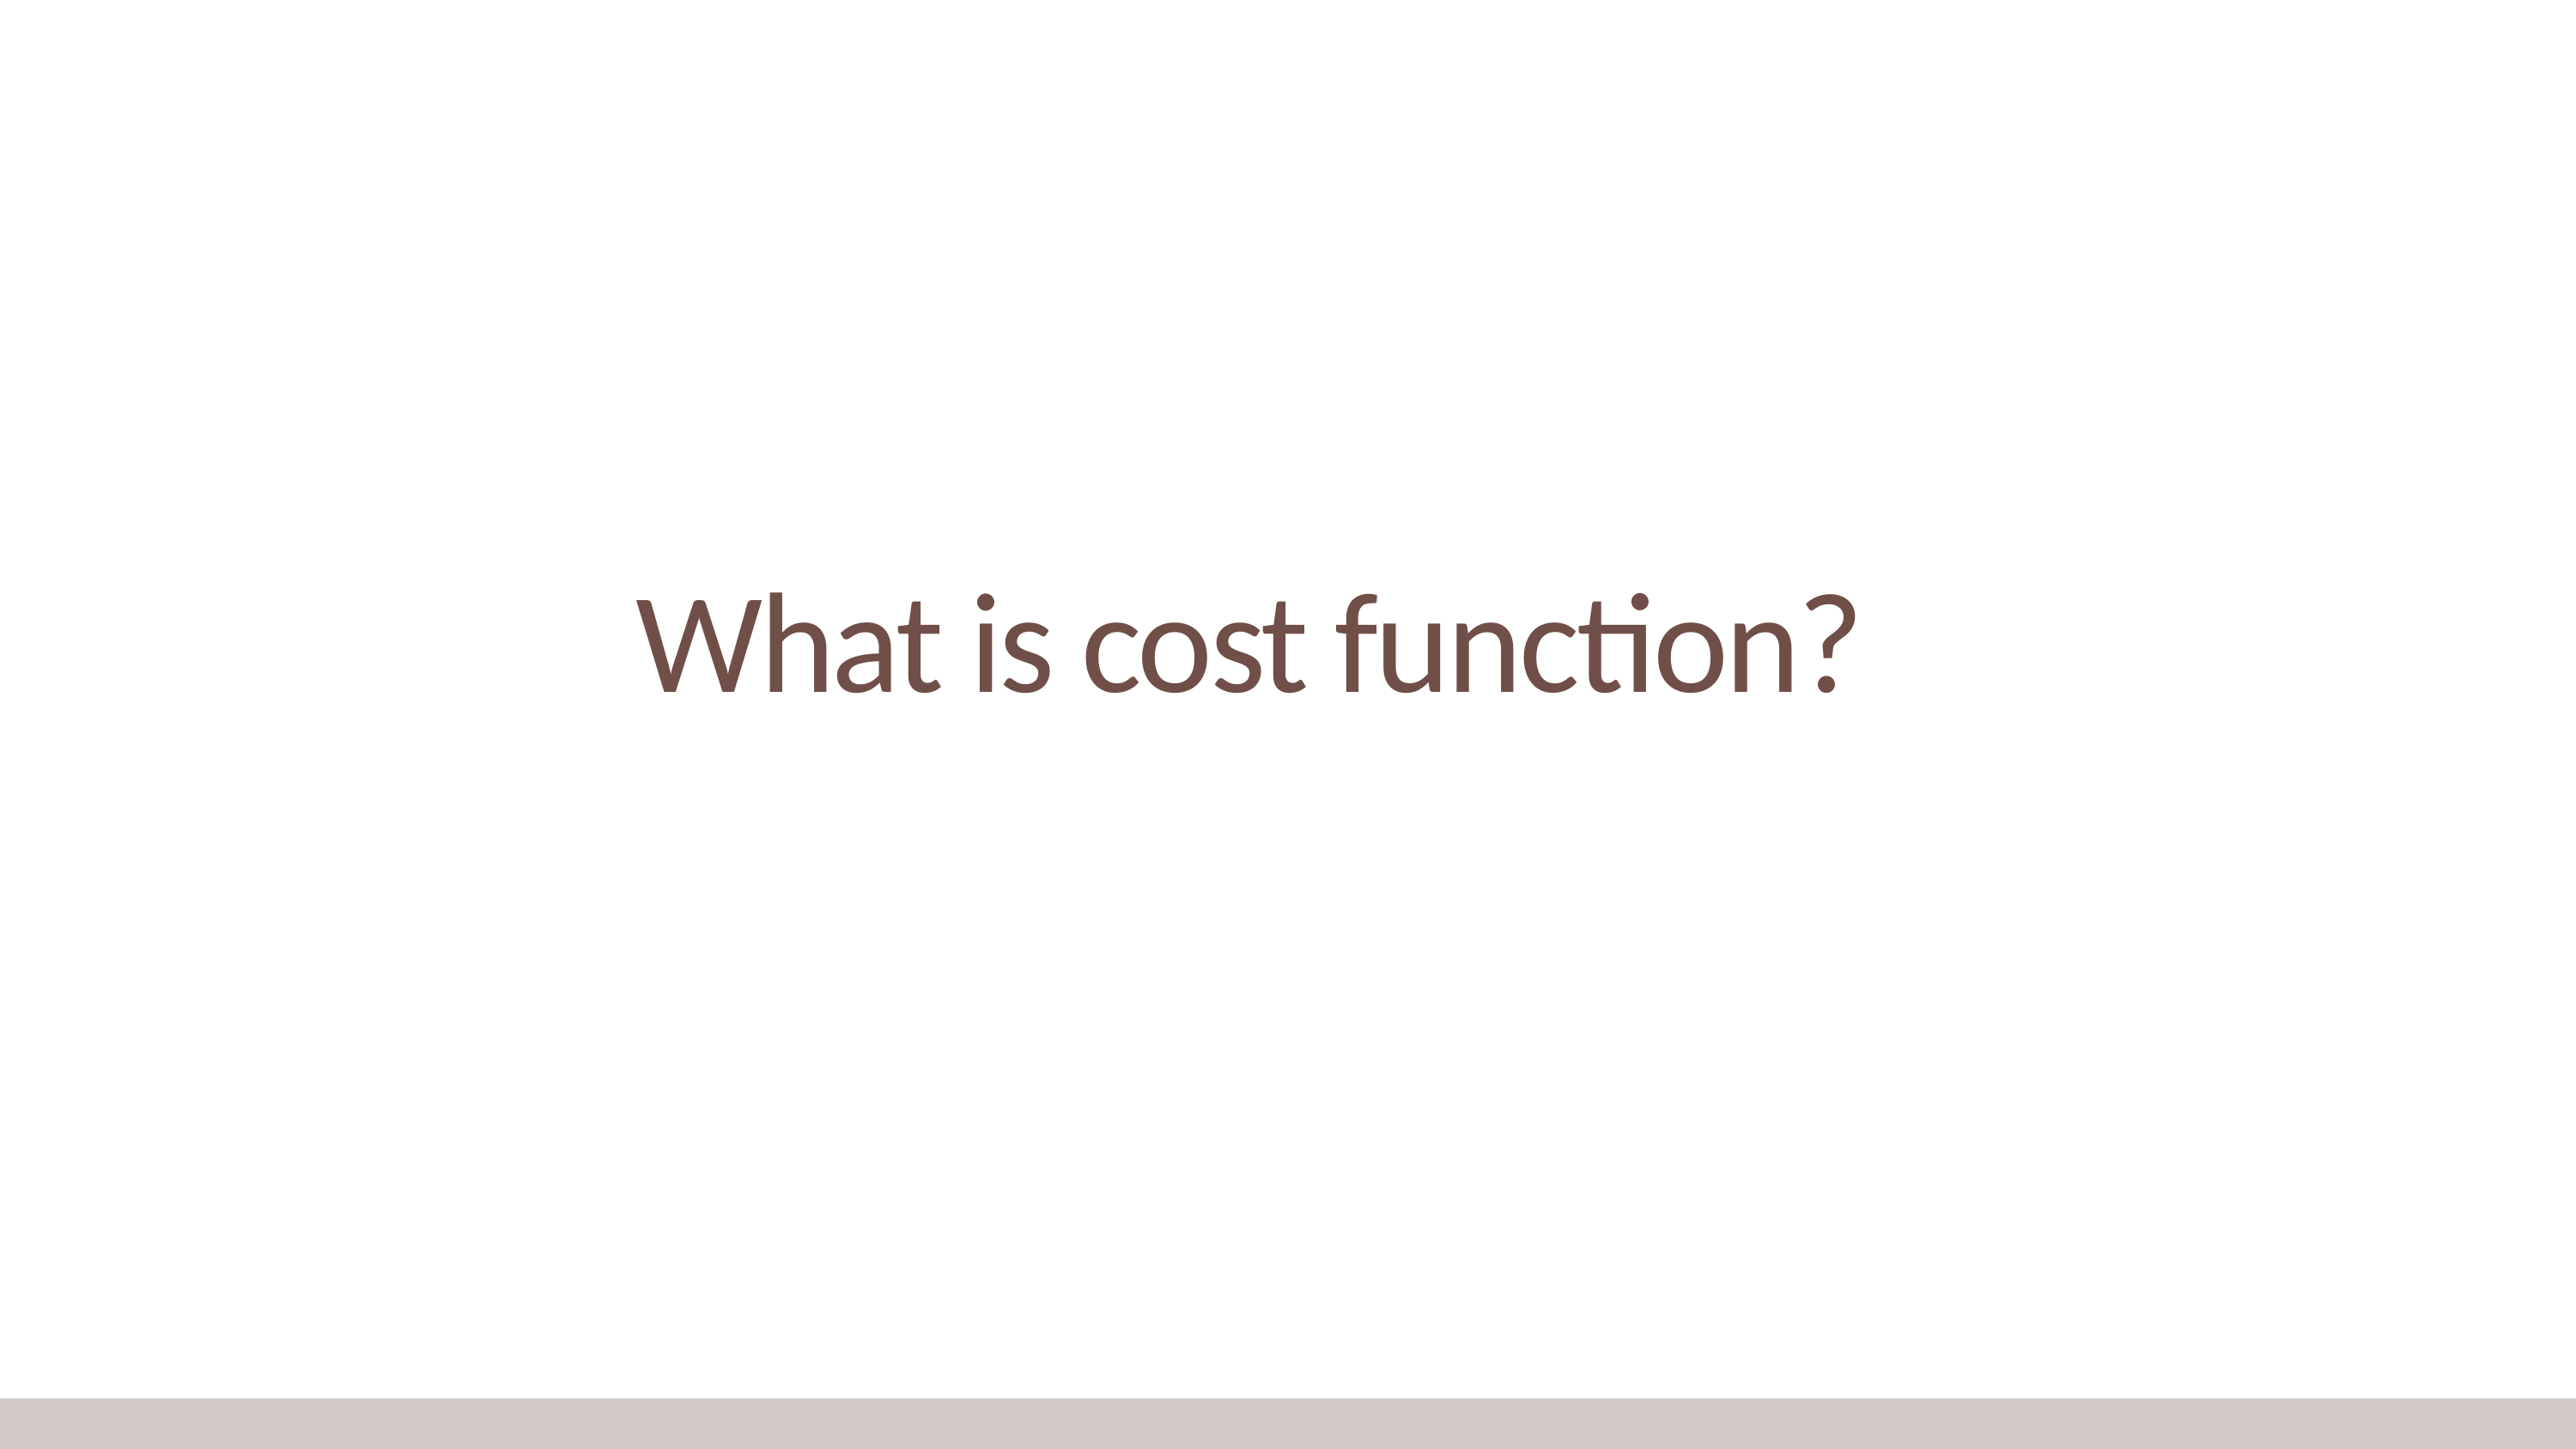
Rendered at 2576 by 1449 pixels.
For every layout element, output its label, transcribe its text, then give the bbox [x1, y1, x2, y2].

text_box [0, 1397, 2576, 1449]
text_box What is cost function? [635, 579, 1941, 721]
